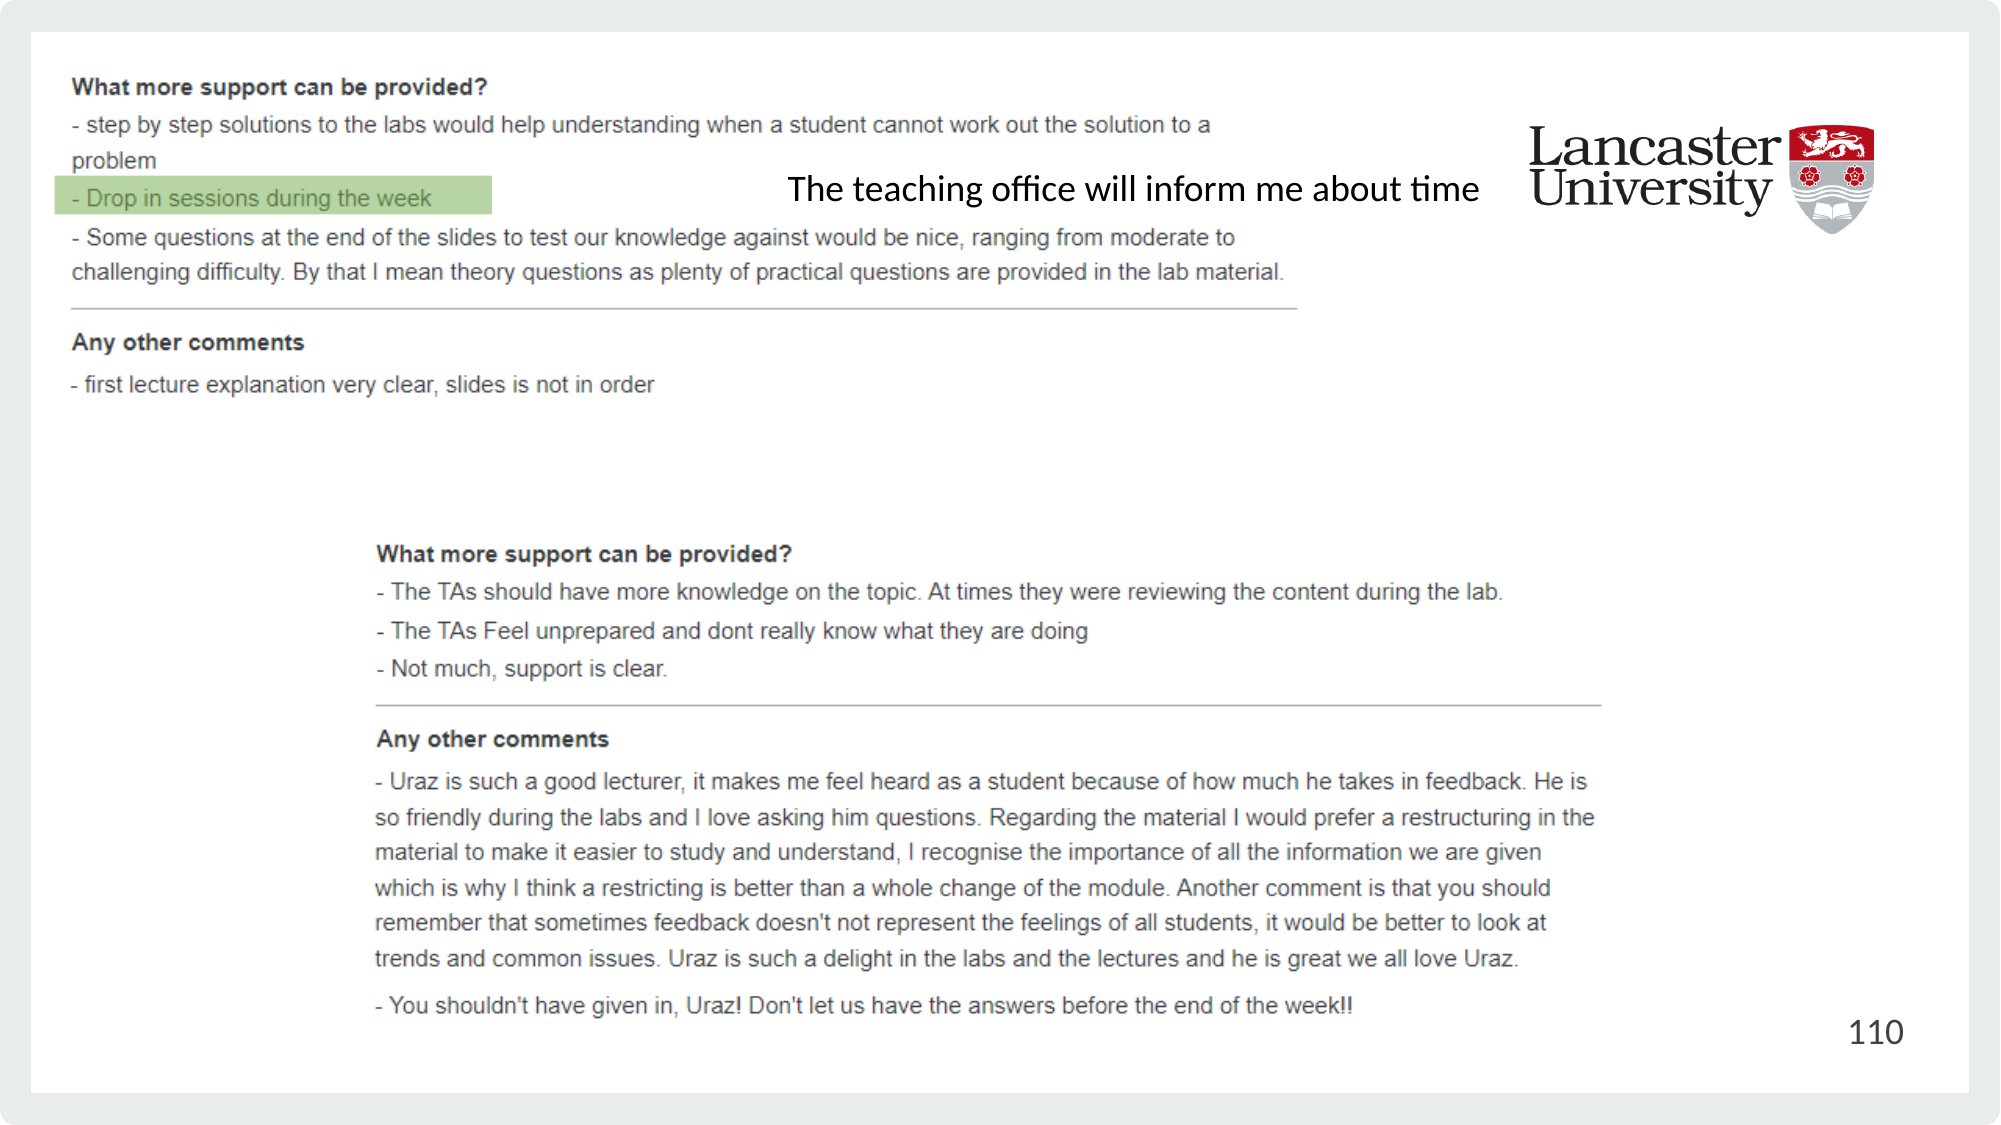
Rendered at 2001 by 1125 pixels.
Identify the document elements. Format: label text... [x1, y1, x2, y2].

picture [365, 531, 1694, 1089]
picture [54, 64, 1346, 410]
text_box The teaching office will inform me about time [1346, 156, 1496, 217]
slide_number 110 [1694, 999, 1919, 1060]
